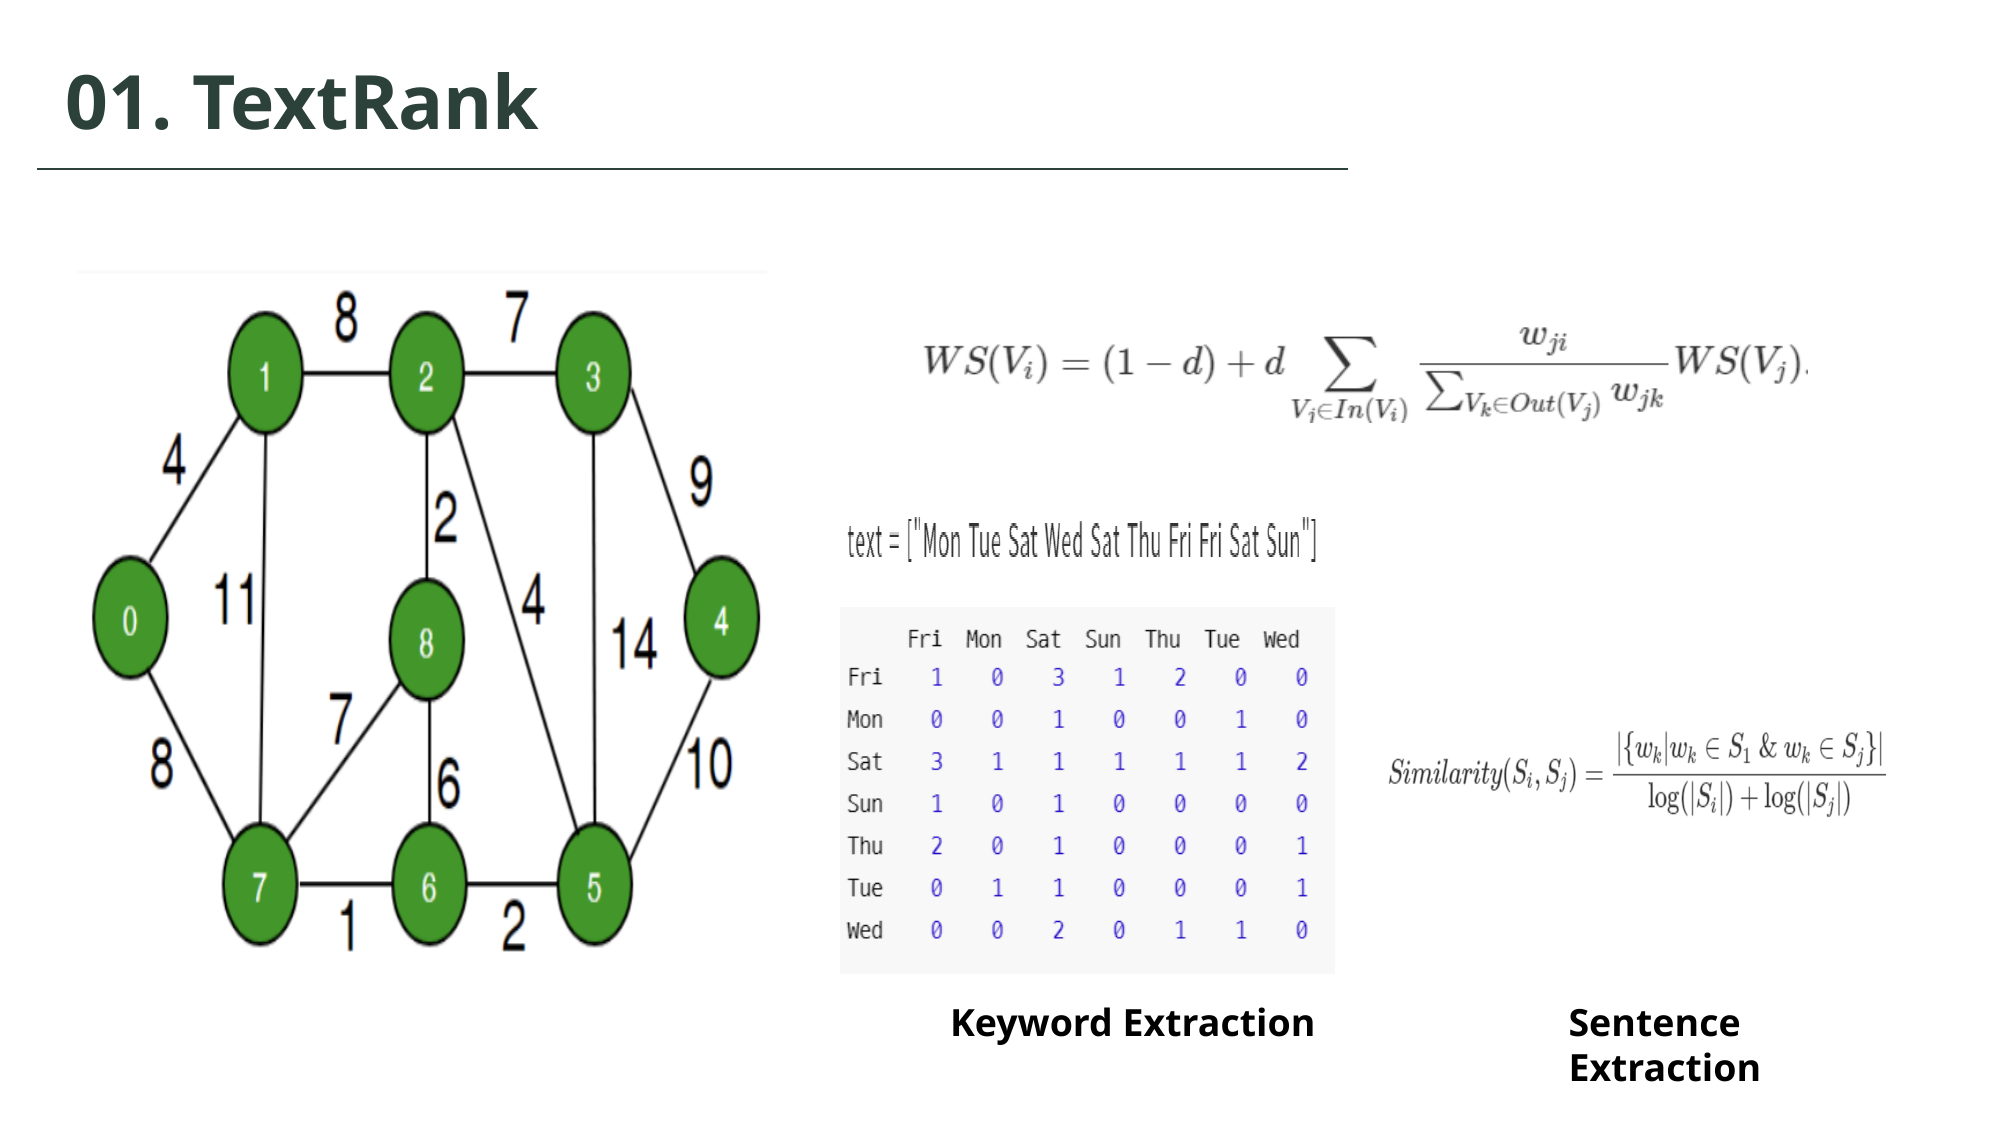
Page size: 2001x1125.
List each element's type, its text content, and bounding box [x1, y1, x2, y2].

text_box Keyword Extraction [935, 991, 1430, 1051]
text_box Sentence Extraction [1553, 991, 1901, 1096]
picture [888, 301, 1808, 423]
picture [1362, 701, 1889, 824]
picture [840, 607, 1335, 974]
picture [840, 517, 1318, 579]
text_box 01. TextRank [50, 47, 1335, 153]
picture [77, 270, 767, 974]
